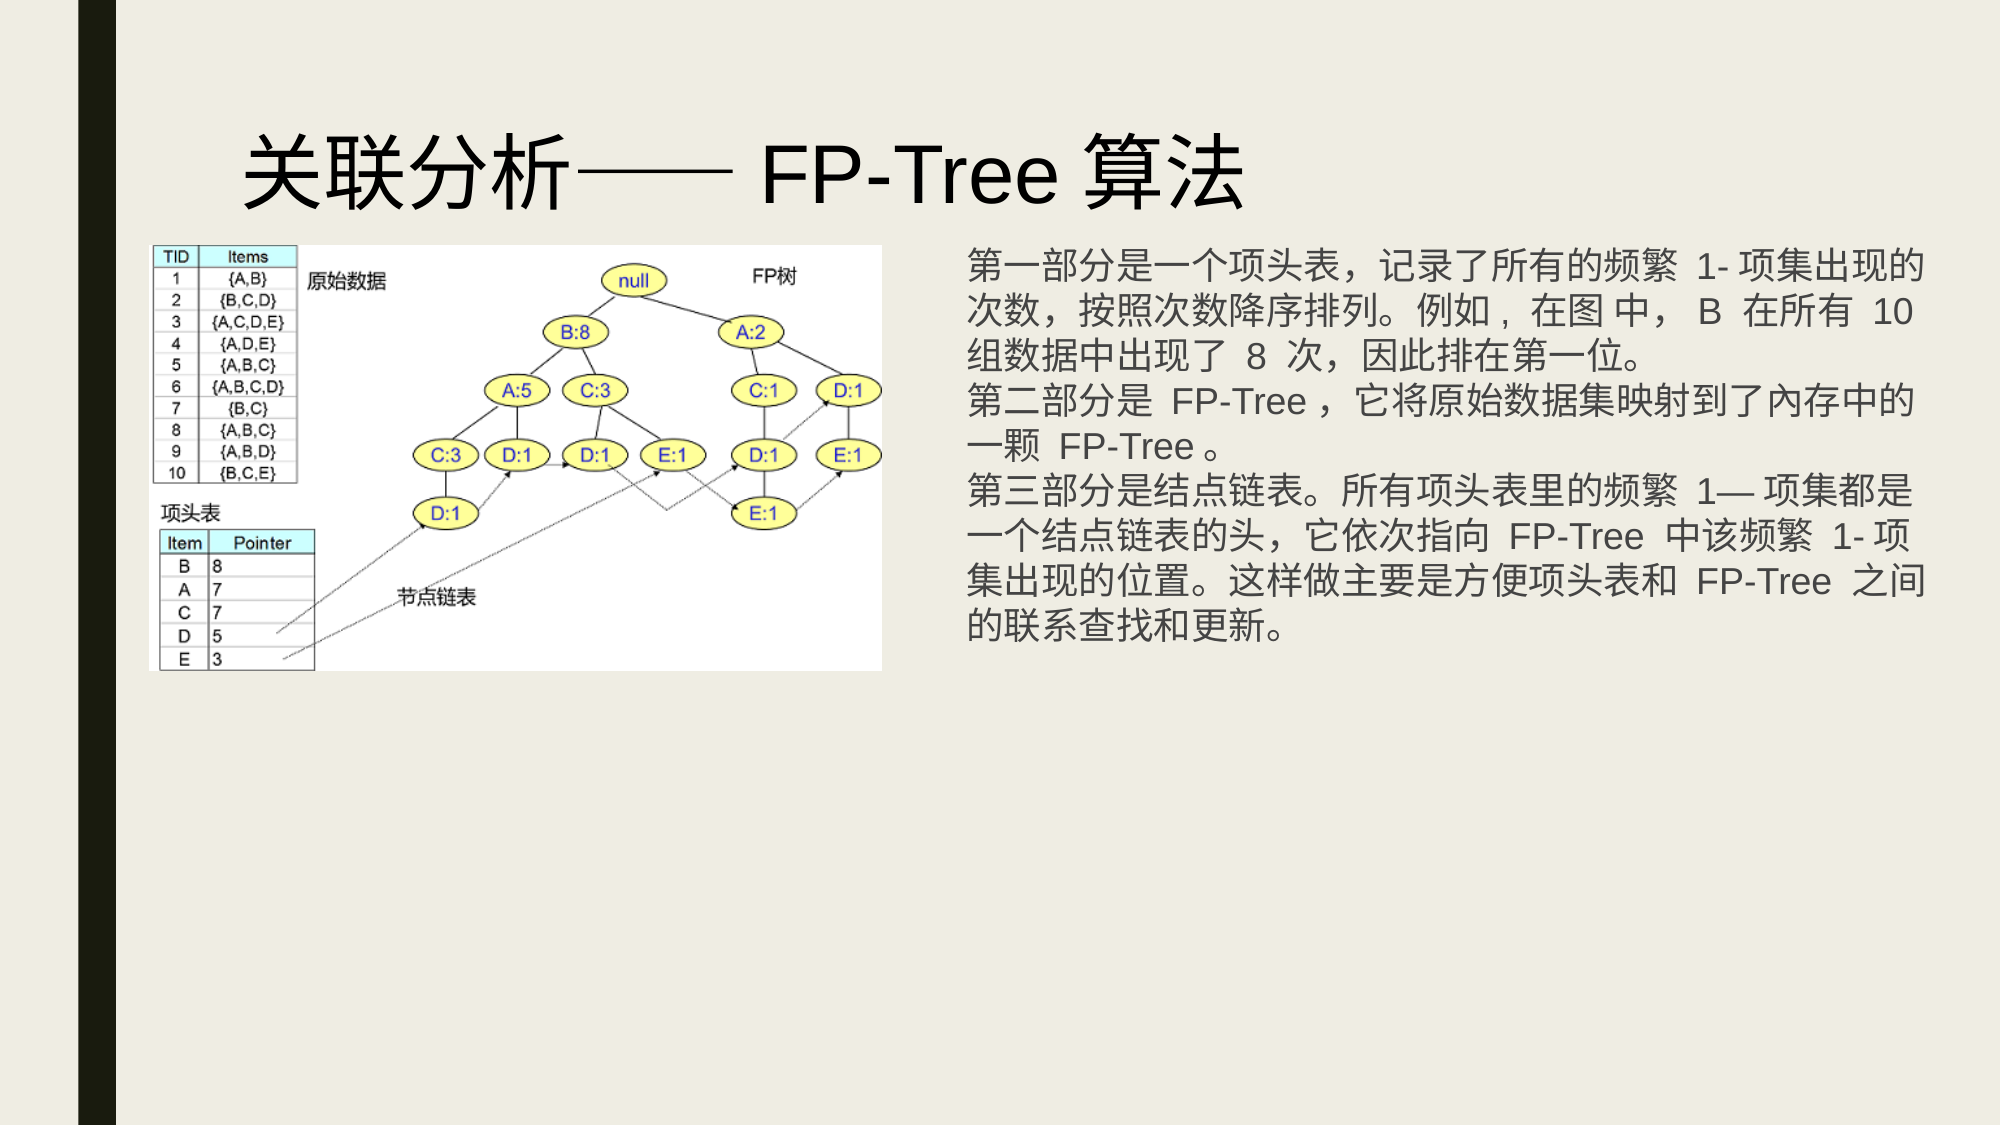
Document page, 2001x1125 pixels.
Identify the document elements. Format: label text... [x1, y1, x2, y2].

picture [149, 245, 882, 671]
text_box 第一部分是一个项头表，记录了所有的频繁 1-项集出现的次数，按照次数降序排列。例如, 在图 中，B 在所有 10 组数据中出现了 8 次，因此排在第一位。 第二部分是 FP-Tree，它将原始数据集映射到了內存中的一颗 FP-Tree。 第三部分是结点链表。所有项头表里的频繁 1—项集都是一个结点链表的头，它依次指向 FP-Tree 中该频繁 1-项集出现的位置。这样做主要是方便项头表和 FP-Tree 之间的联系查找和更新。 [951, 234, 1944, 655]
title 关联分析——FP-Tree算法 [225, 112, 1800, 357]
